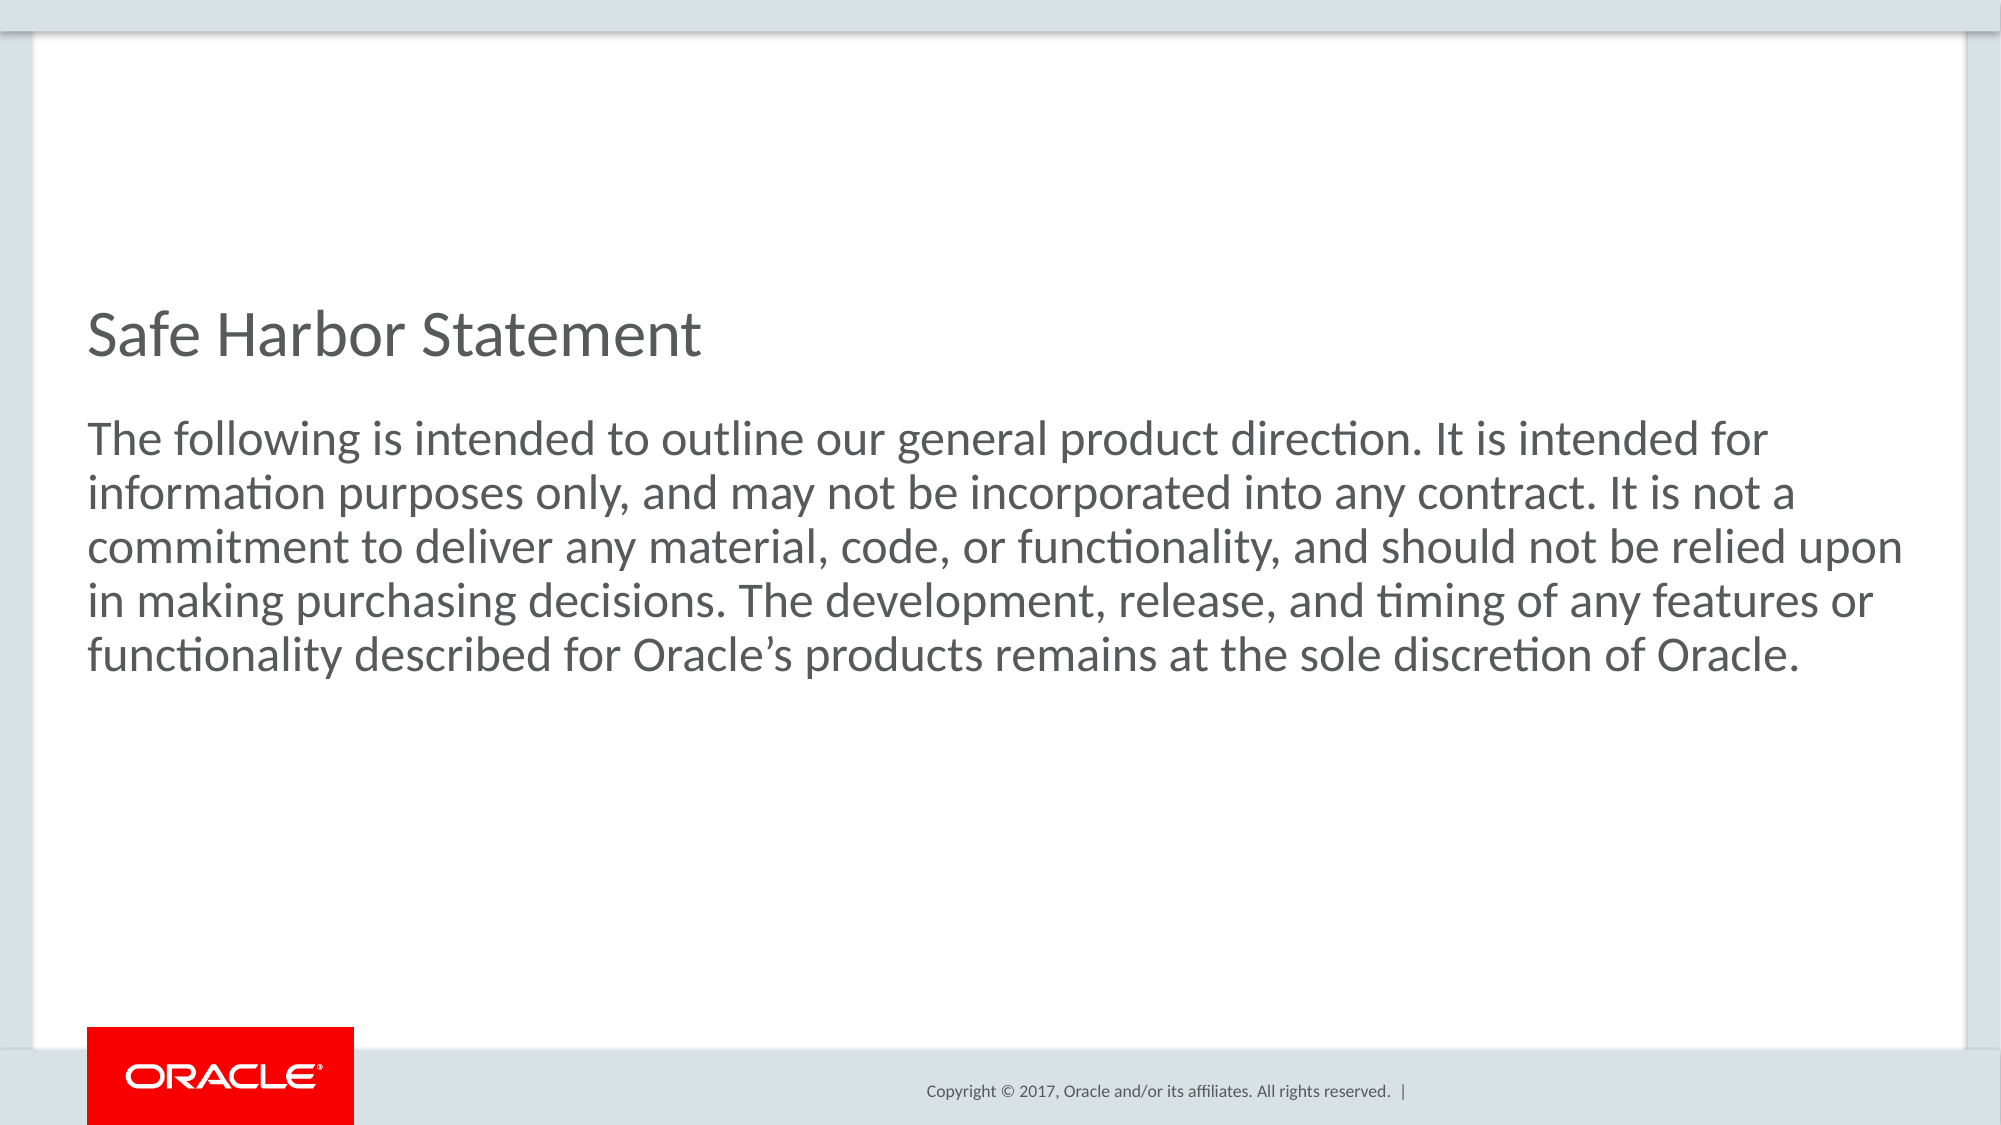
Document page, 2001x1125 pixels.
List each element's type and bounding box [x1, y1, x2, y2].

picture [87, 1027, 354, 1125]
